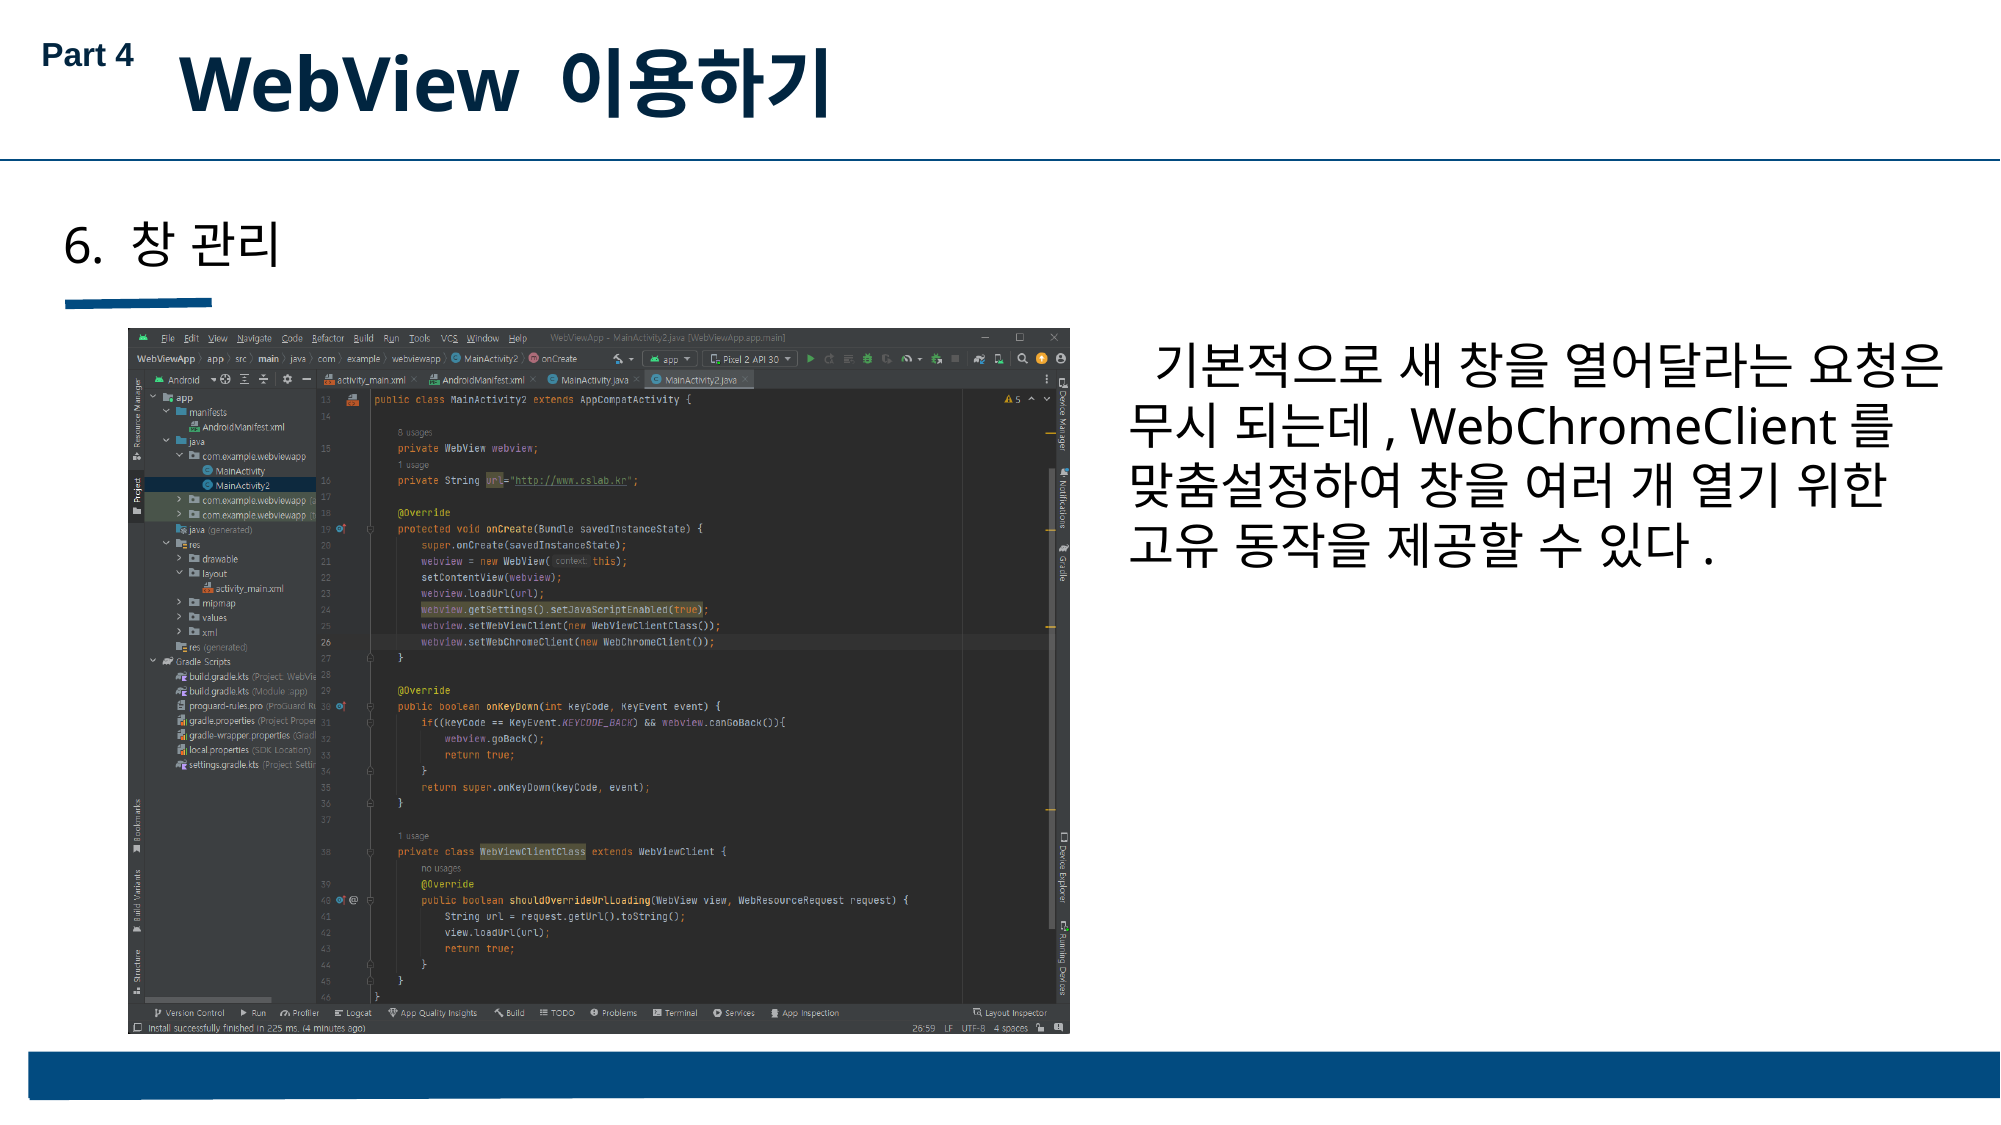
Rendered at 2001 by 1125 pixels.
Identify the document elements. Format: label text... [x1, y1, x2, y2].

text_box Part 4 [26, 26, 165, 81]
text_box [29, 1058, 1999, 1101]
picture [128, 328, 1070, 1034]
text_box 6. 창 관리 [48, 206, 1937, 282]
text_box 기본적으로 새 창을 열어달라는 요청은 무시 되는데, WebChromeClient를 맞춤설정하여 창을 여러 개 열기 위한 고유 동작을 제공할 수 있다. [1113, 327, 1964, 582]
text_box WebView 이용하기 [164, 28, 1161, 134]
